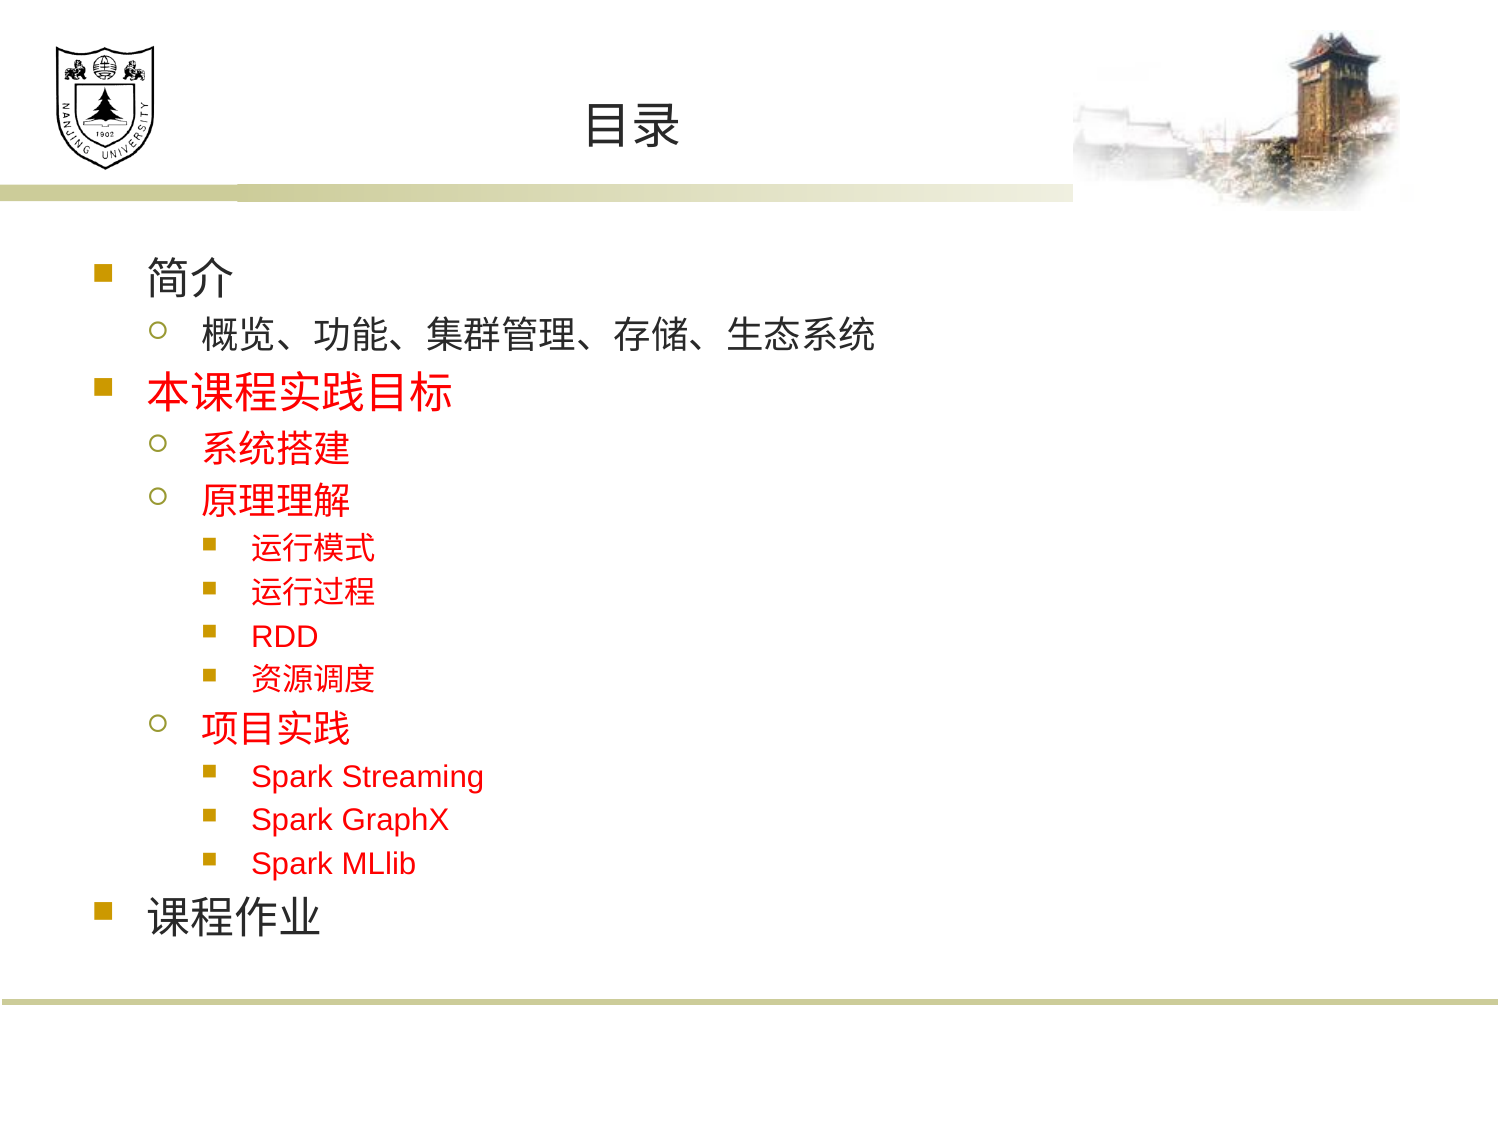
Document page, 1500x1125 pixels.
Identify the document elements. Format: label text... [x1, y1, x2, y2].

picture [1073, 30, 1400, 211]
title 目录 [171, 66, 1093, 161]
picture [2, 999, 1498, 1005]
picture [50, 42, 160, 173]
list 简介 概览、功能、集群管理、存储、生态系统 本课程实践目标 系统搭建 原理理解 运行模式 运行过程 RDD 资源调度 项目实践 Spark Streaming Spark GraphX Spark MLlib 课程作业 [76, 243, 1413, 965]
